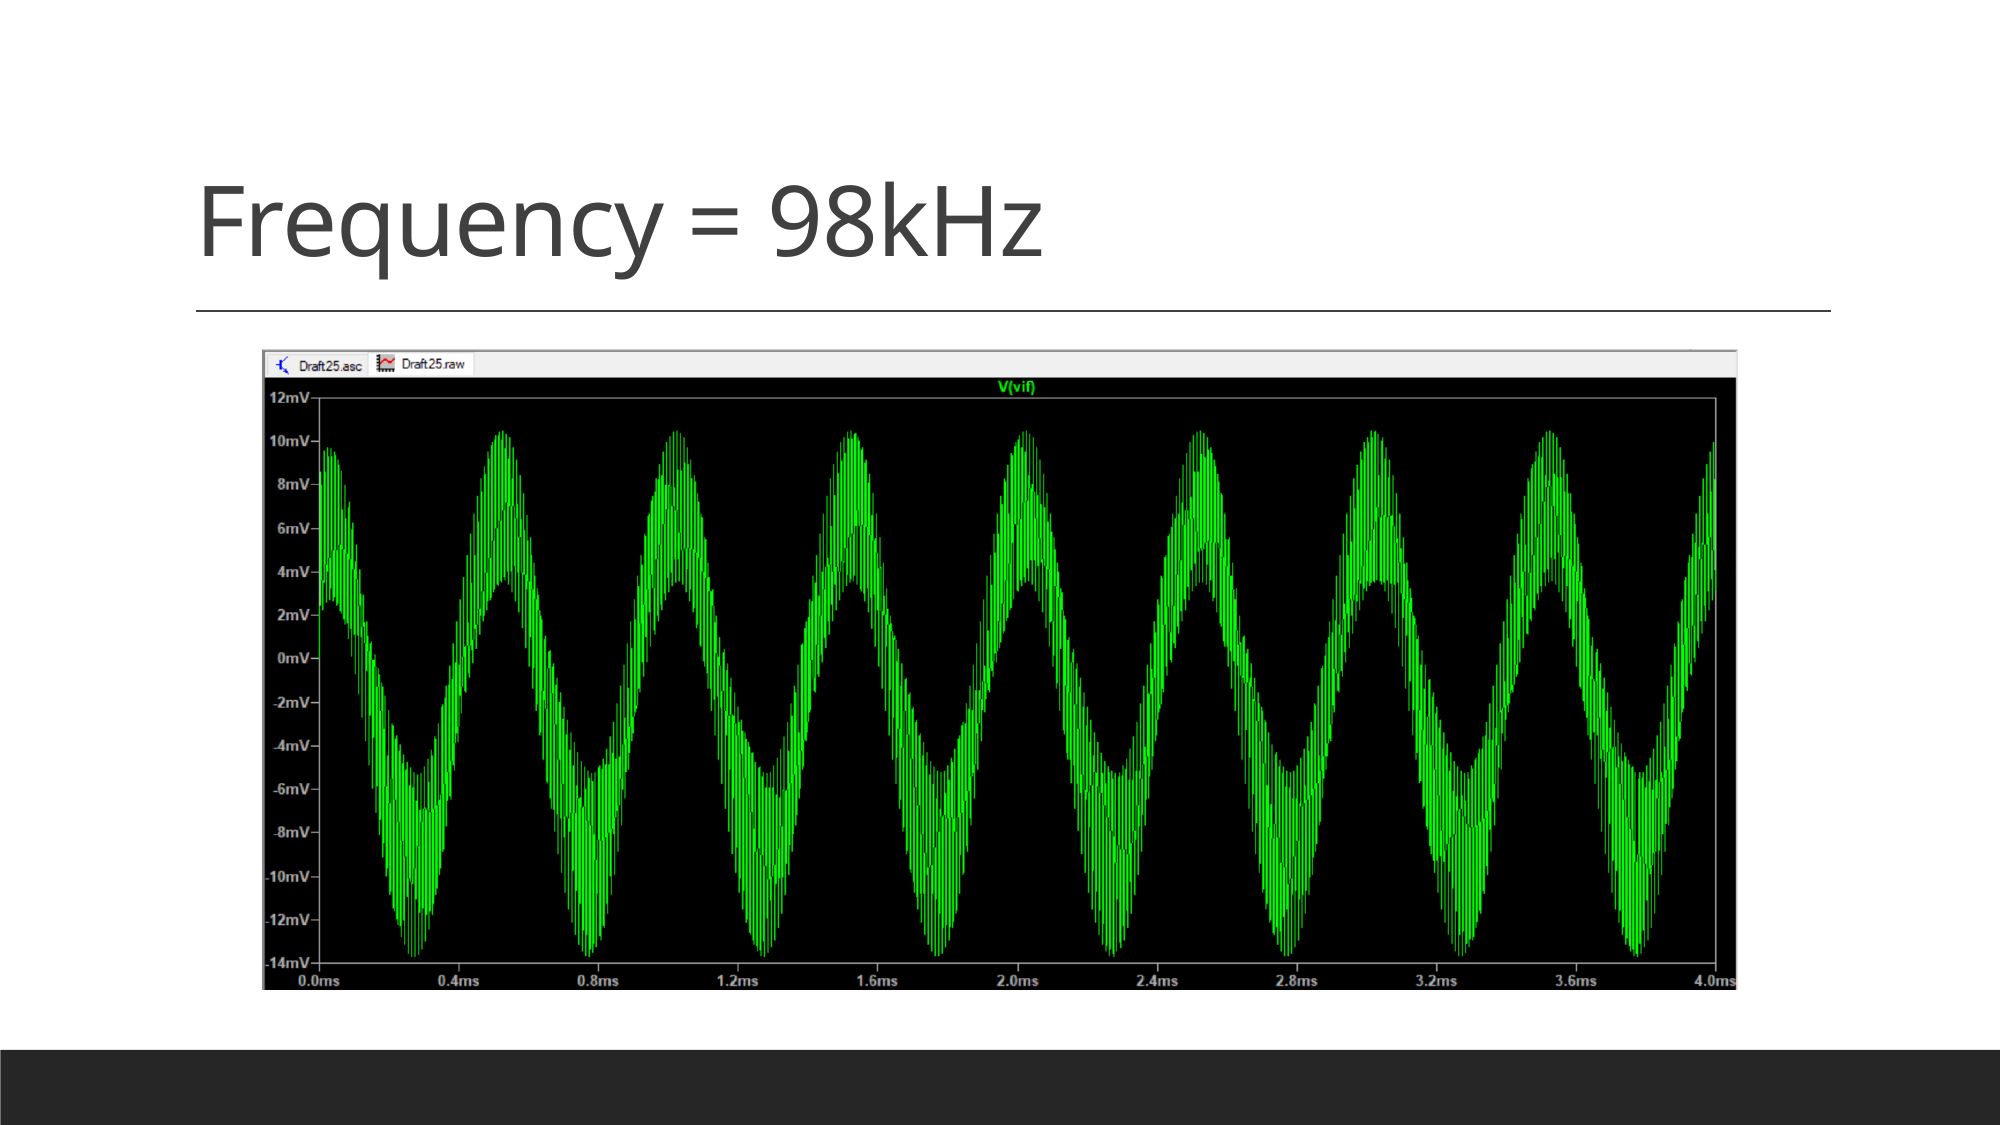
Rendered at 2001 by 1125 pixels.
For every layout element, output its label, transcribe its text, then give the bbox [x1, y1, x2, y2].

picture [261, 348, 1739, 991]
title Frequency = 98kHz [180, 47, 1830, 285]
